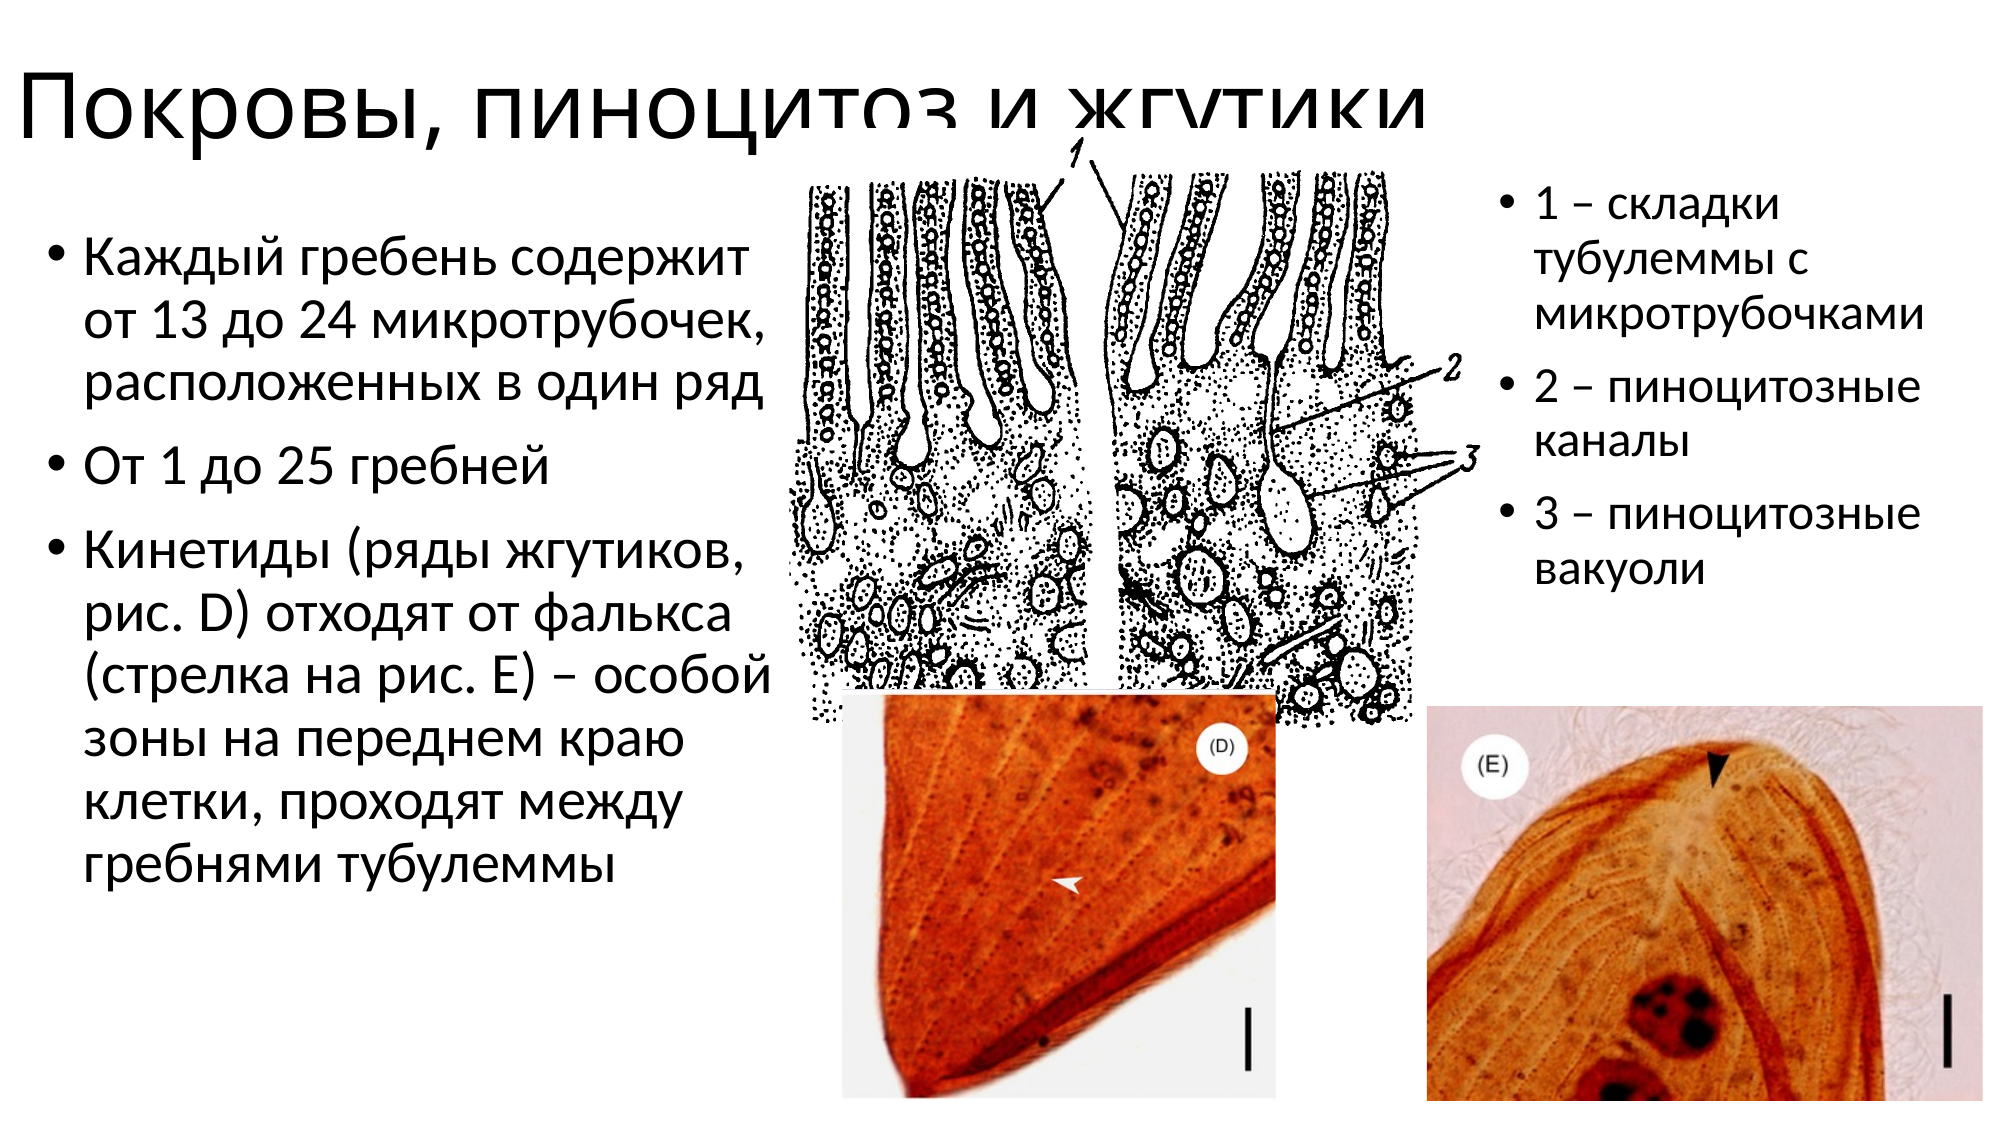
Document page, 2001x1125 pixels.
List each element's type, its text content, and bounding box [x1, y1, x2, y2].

title Покровы, пиноцитоз и жгутики [0, 0, 1502, 218]
list Каждый гребень содержит от 13 до 24 микротрубочек, расположенных в один ряд От 1 до 25 гребней Кинетиды (ряды жгутиков, рис. D) отходят от фалькса (стрелка на рис. Е) – особой зоны на переднем краю клетки, проходят между гребнями тубулеммы [31, 217, 790, 1125]
picture [789, 128, 1983, 1101]
text_box 1 – складки тубулеммы с микротрубочками 2 – пиноцитозные каналы 3 – пиноцитозные вакуоли [1484, 168, 2000, 604]
